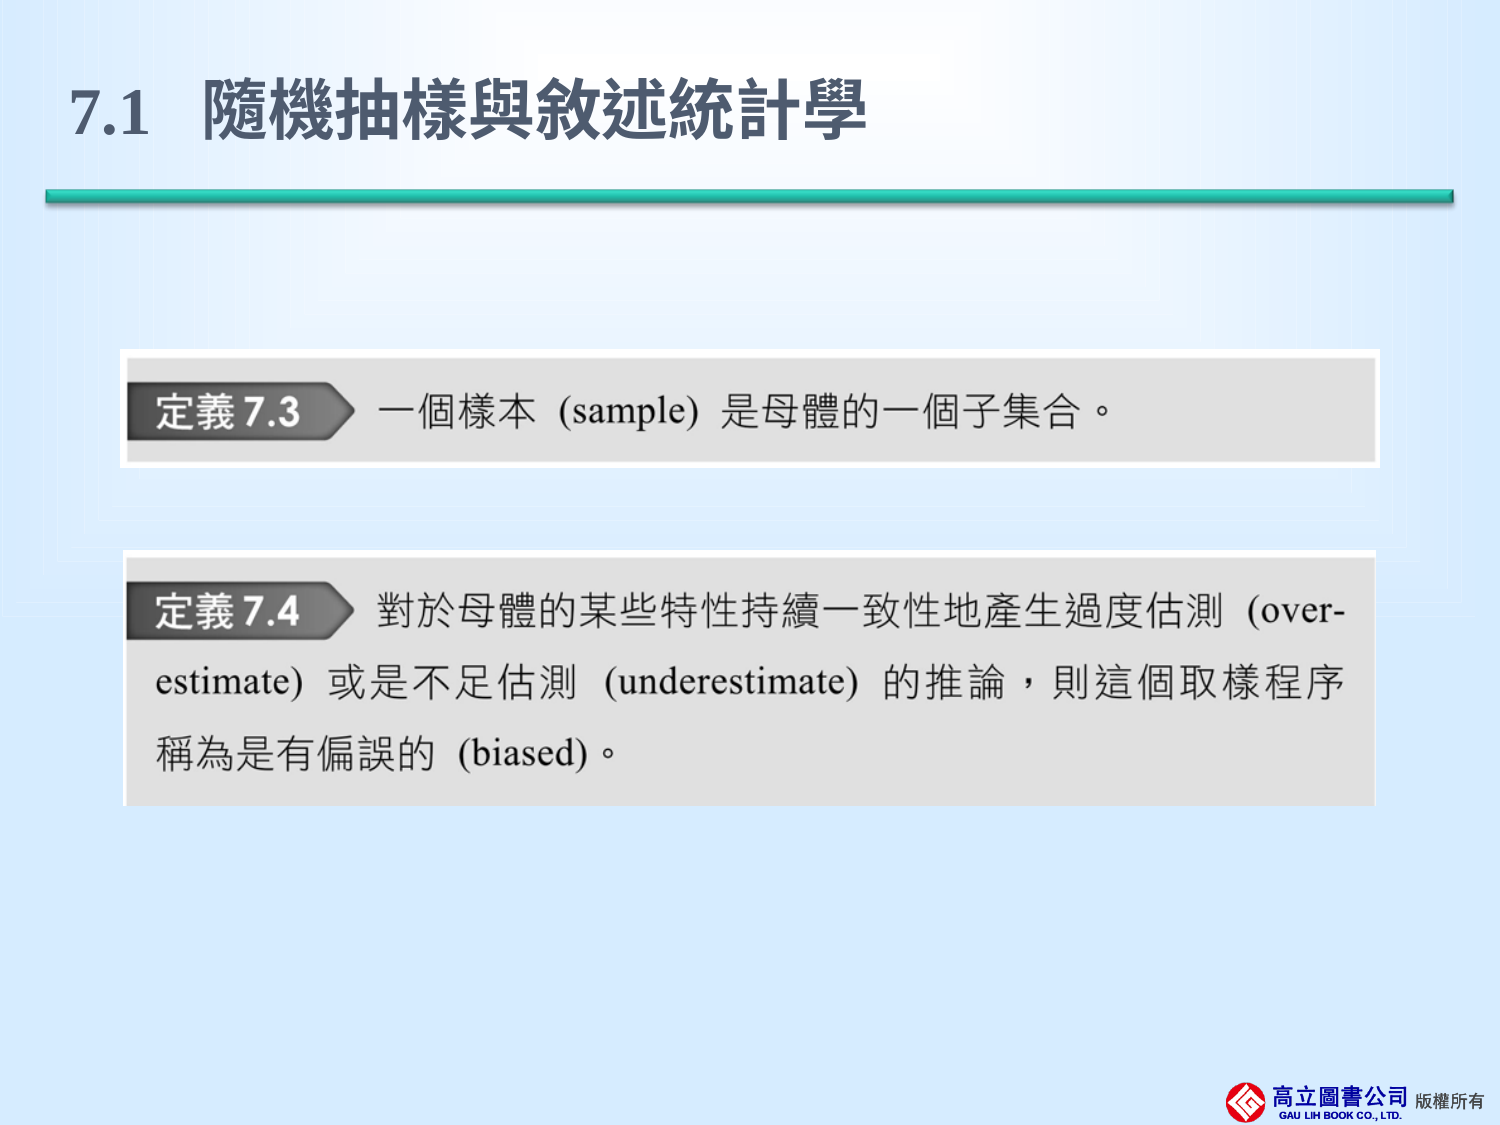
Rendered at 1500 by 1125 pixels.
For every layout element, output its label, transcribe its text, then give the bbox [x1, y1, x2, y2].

picture [119, 349, 1381, 469]
title 7.1 隨機抽樣與敘述統計學 [53, 42, 1447, 173]
picture [37, 184, 1462, 216]
picture [123, 550, 1377, 806]
picture [1226, 1076, 1500, 1125]
